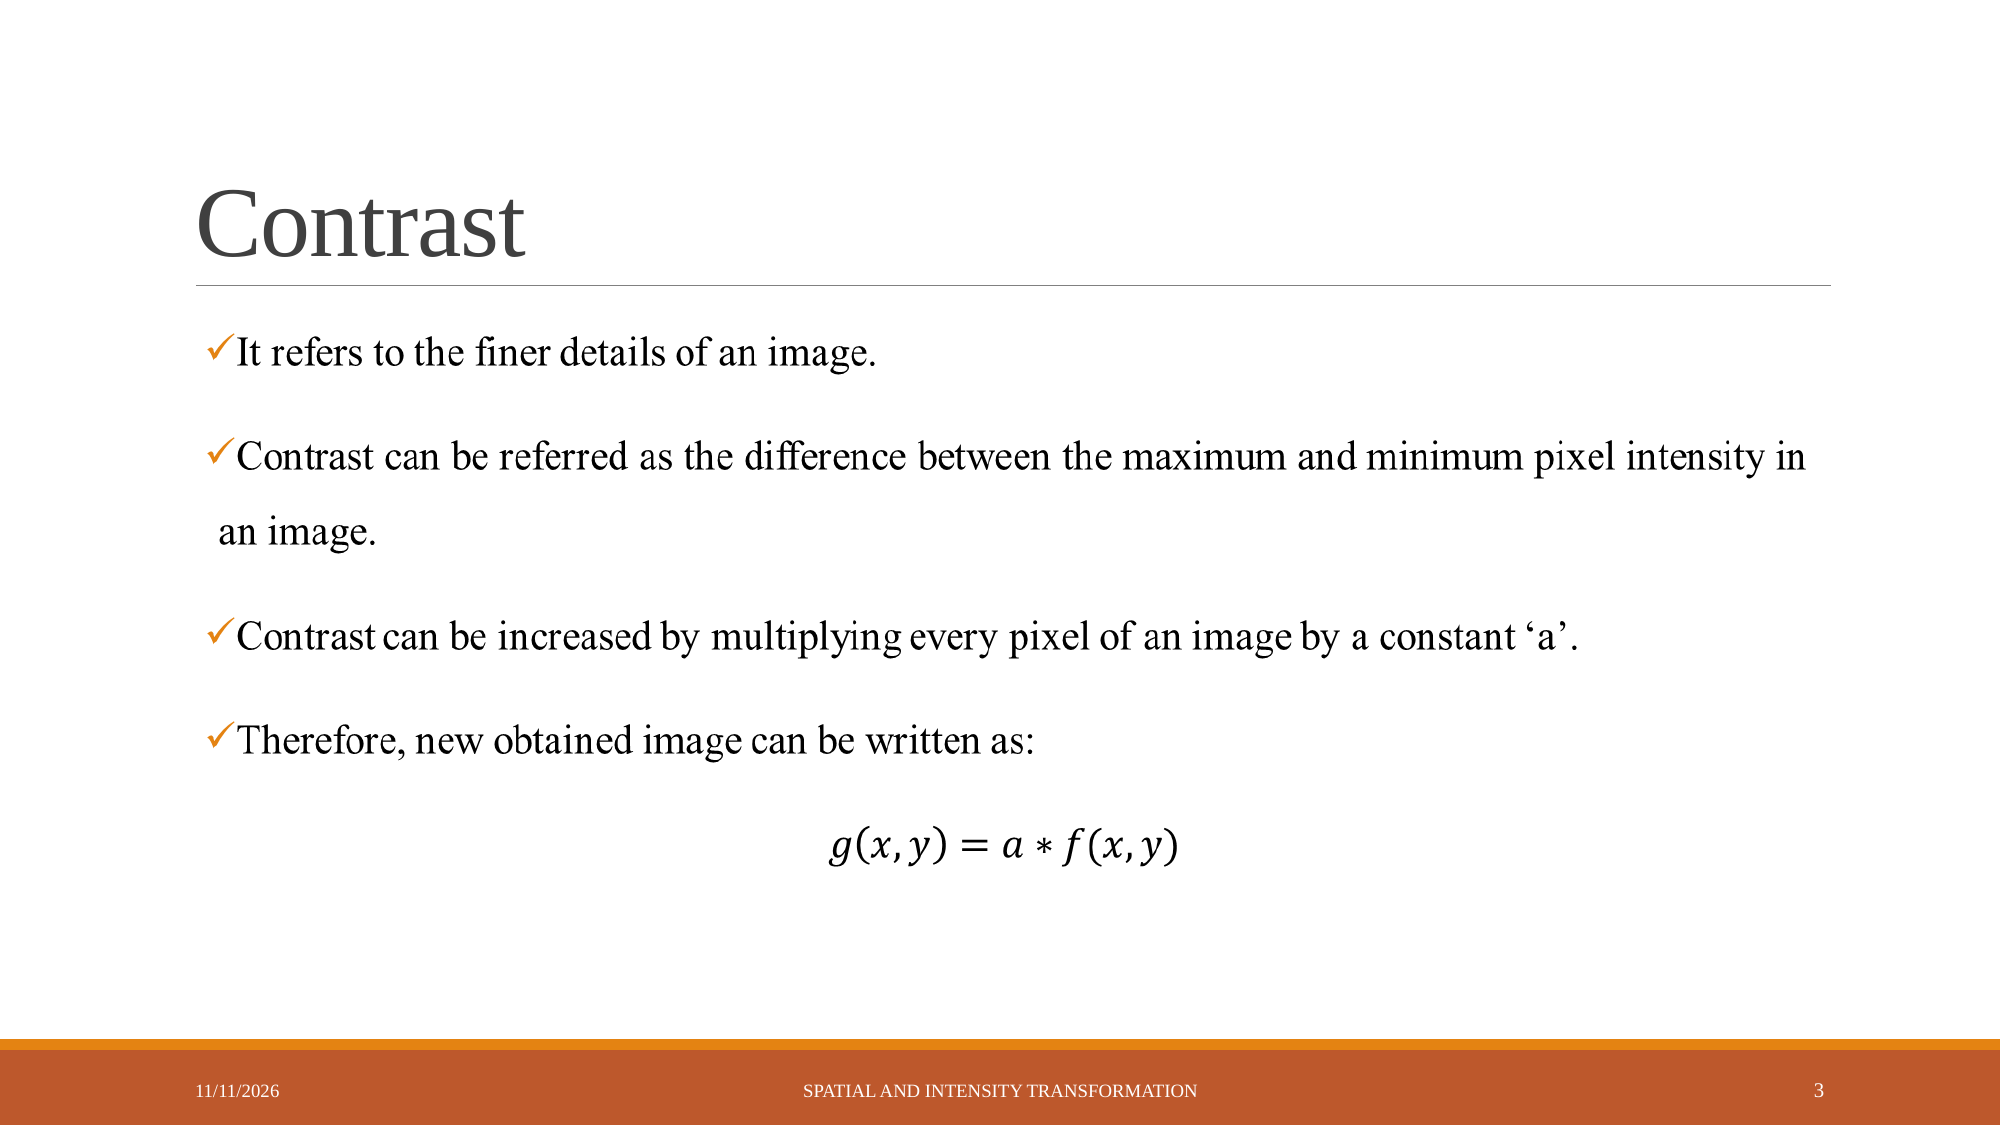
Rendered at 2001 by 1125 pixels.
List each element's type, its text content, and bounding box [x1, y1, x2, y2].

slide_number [179, 1059, 586, 1120]
title Contrast [179, 47, 1830, 285]
list [180, 302, 1830, 963]
footer Spatial and Intensity Transformation [604, 1059, 1396, 1120]
slide_number 3 [1624, 1059, 1840, 1120]
